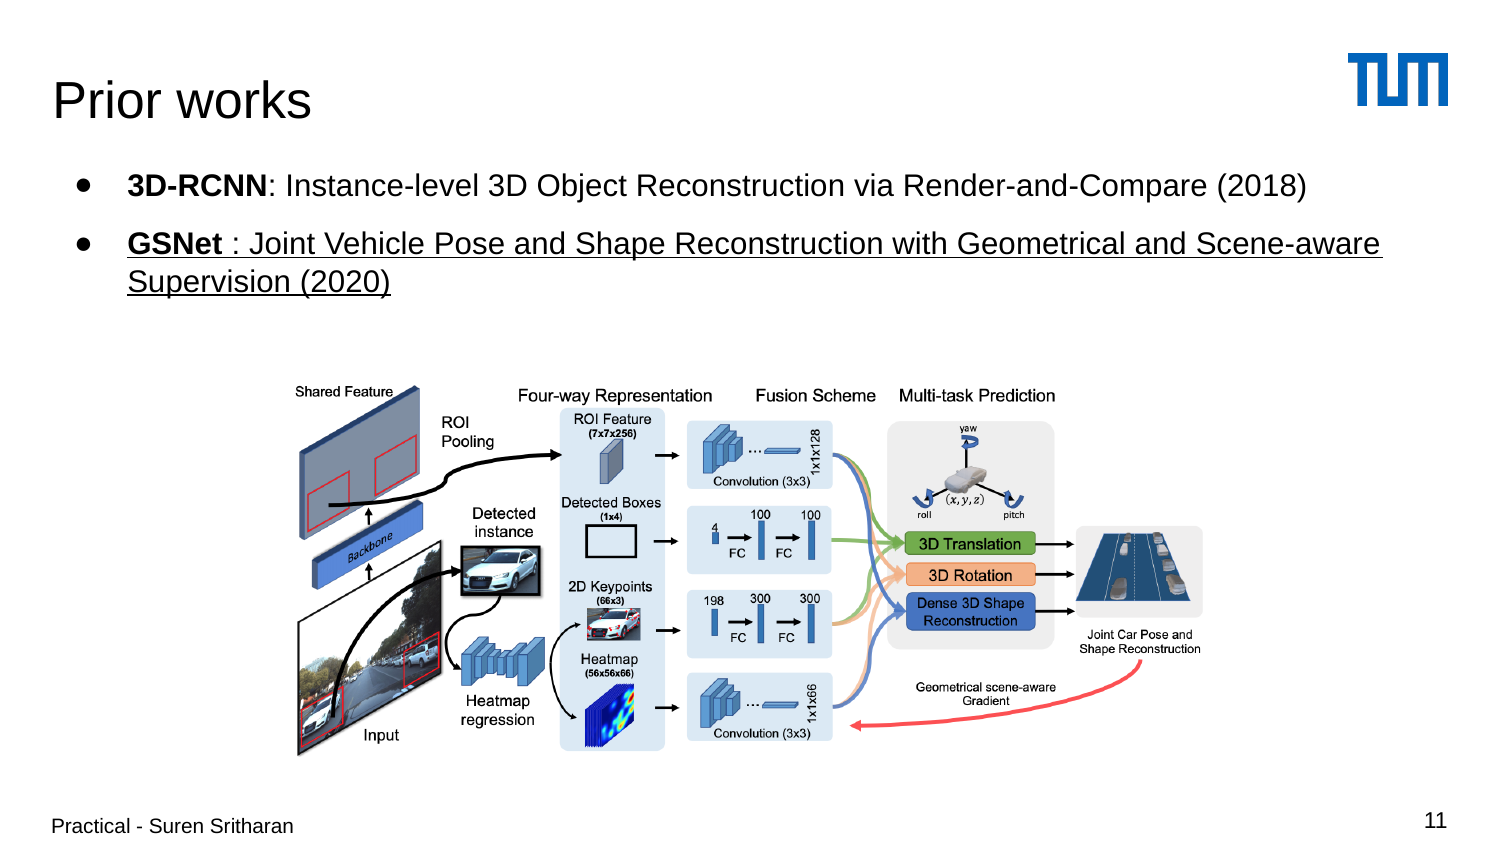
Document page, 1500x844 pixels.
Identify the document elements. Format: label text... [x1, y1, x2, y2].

list 3D-RCNN: Instance-level 3D Object Reconstruction via Render-and-Compare (2018) GSNet : Joint Vehicle Pose and Shape Reconstruction with Geometrical and Scene-aware Supervision (2020) [52, 165, 1449, 746]
title Prior works [52, 48, 1449, 165]
footer Practical - Suren Sritharan [51, 796, 1112, 842]
picture [279, 358, 1221, 767]
slide_number ‹#› [1112, 796, 1448, 842]
